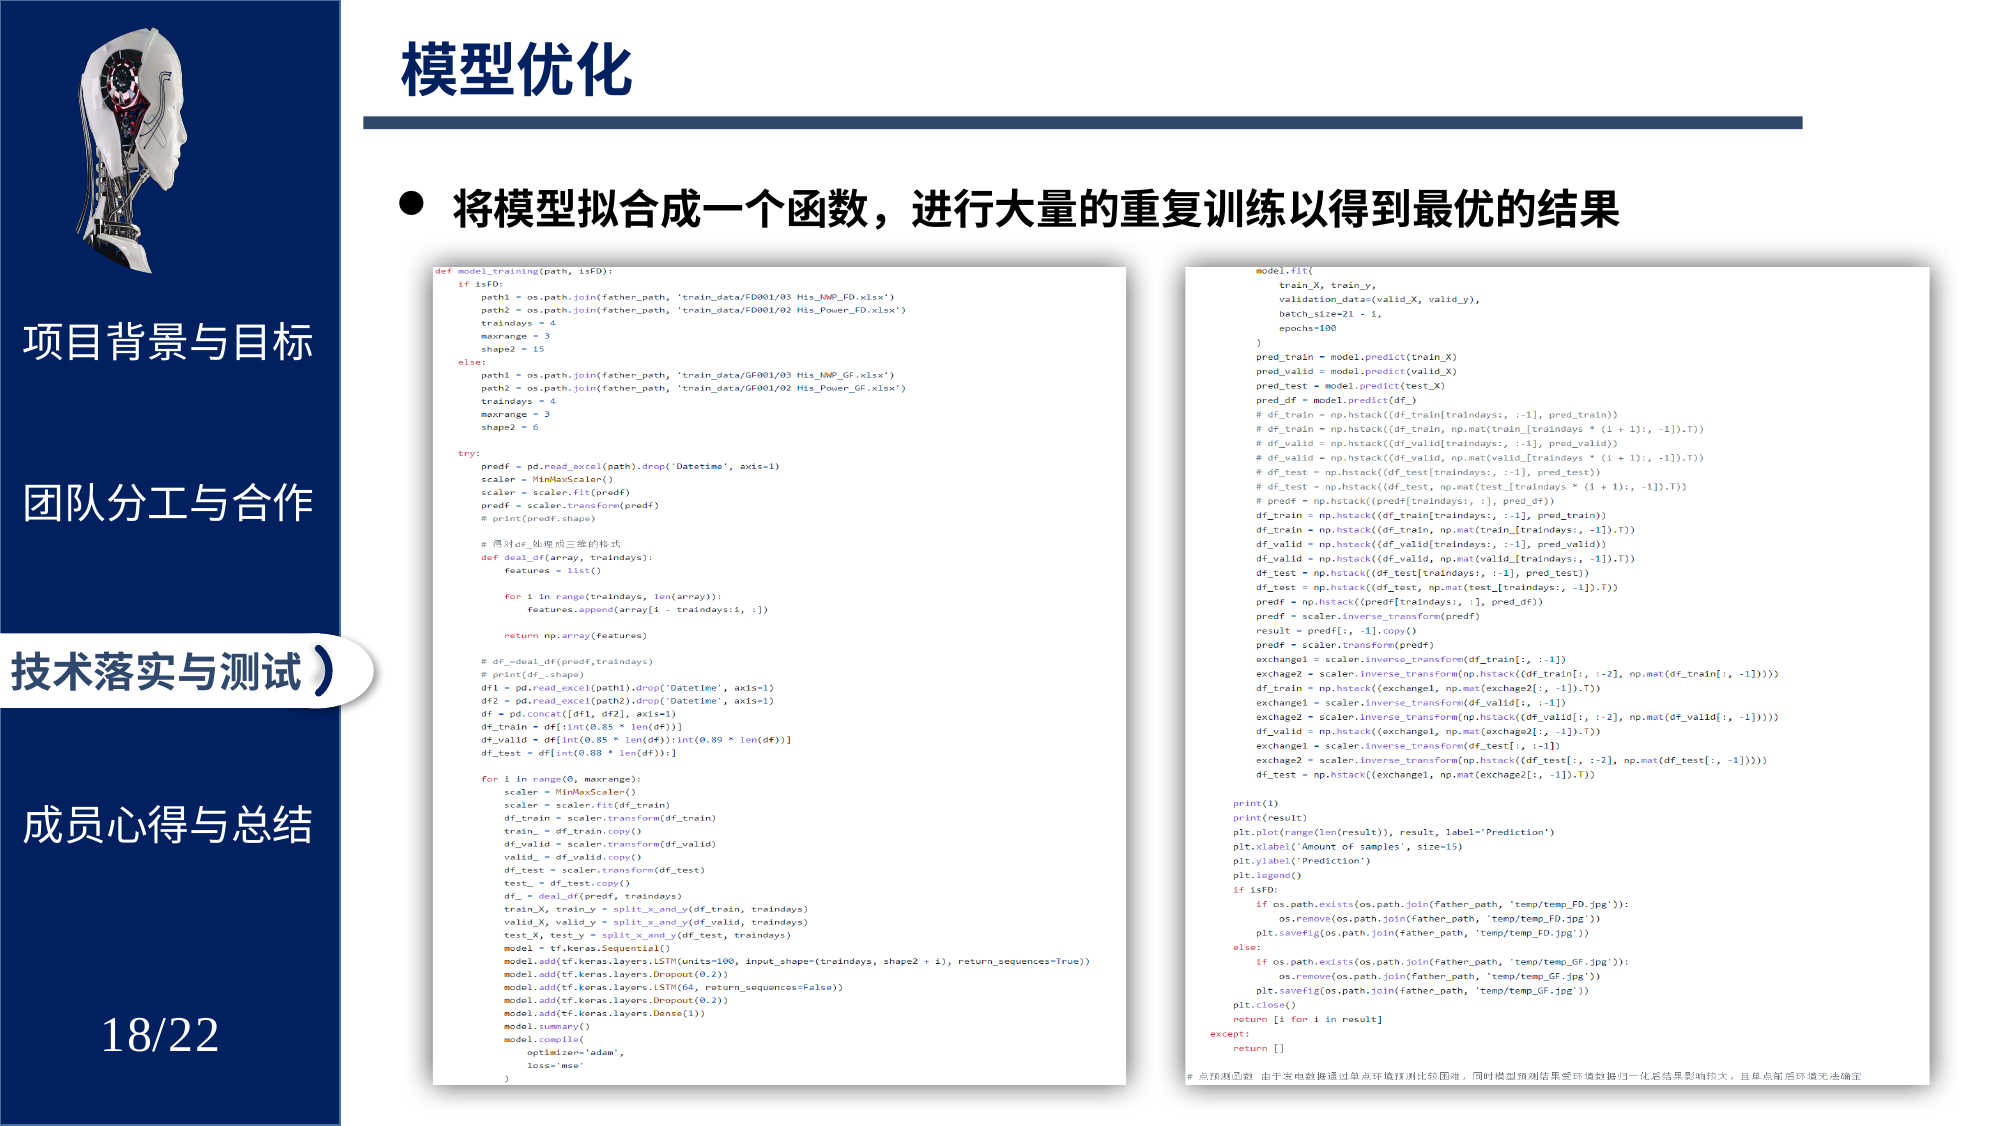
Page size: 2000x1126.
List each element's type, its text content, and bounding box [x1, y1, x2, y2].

text_box 模型优化 [385, 25, 1426, 111]
picture [45, 25, 295, 275]
text_box 将模型拟合成一个函数，进行大量的重复训练以得到最优的结果 [381, 175, 1662, 241]
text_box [432, 267, 1930, 1085]
